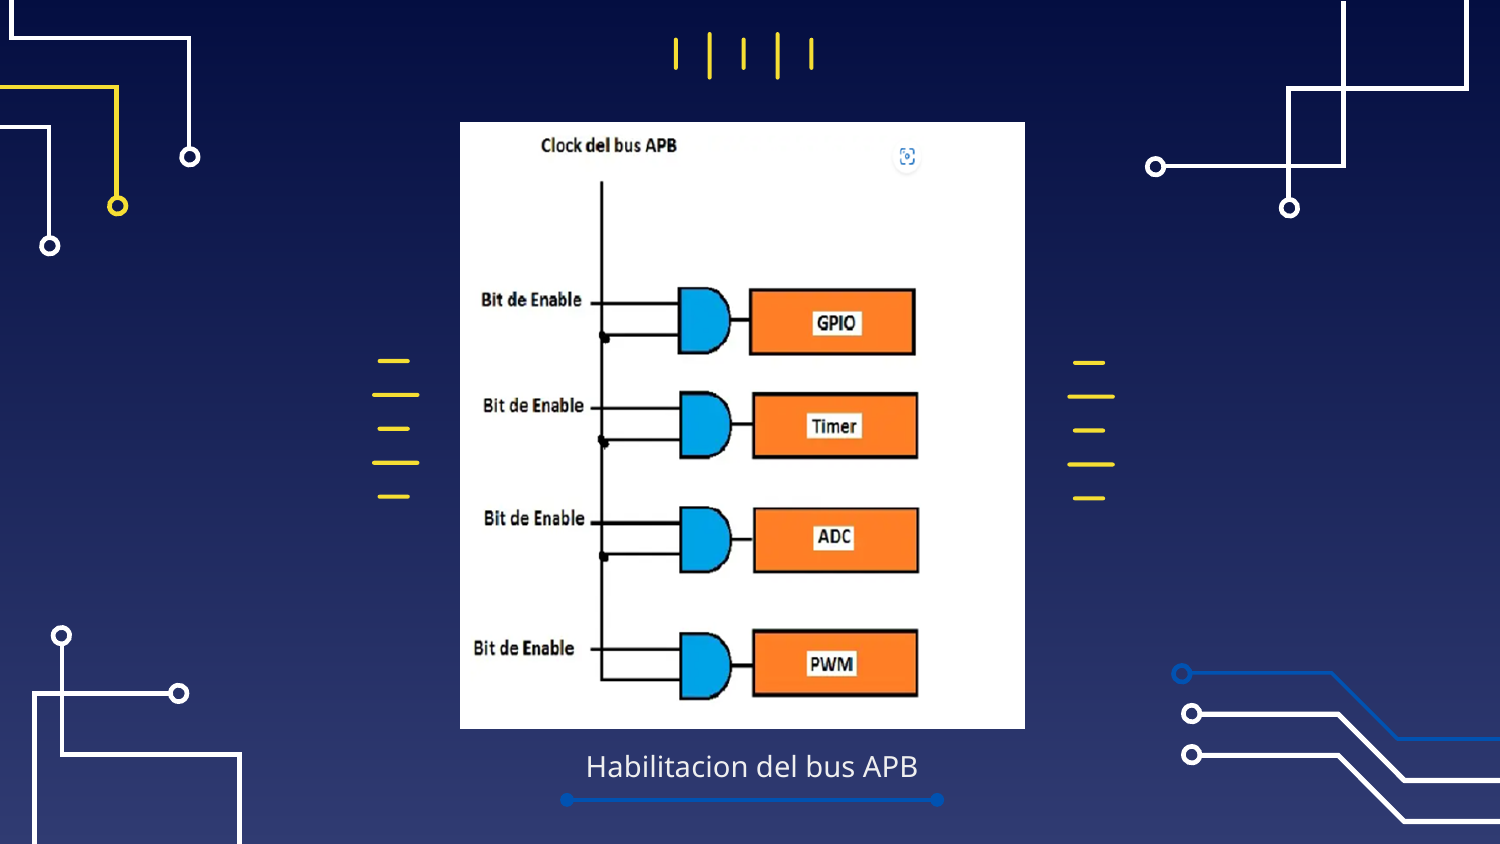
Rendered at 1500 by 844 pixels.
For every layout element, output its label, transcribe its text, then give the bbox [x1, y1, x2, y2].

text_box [719, 0, 768, 121]
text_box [1067, 360, 1116, 501]
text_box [371, 358, 420, 499]
subtitle Habilitacion del bus APB [413, 731, 1091, 800]
picture [460, 122, 1025, 730]
